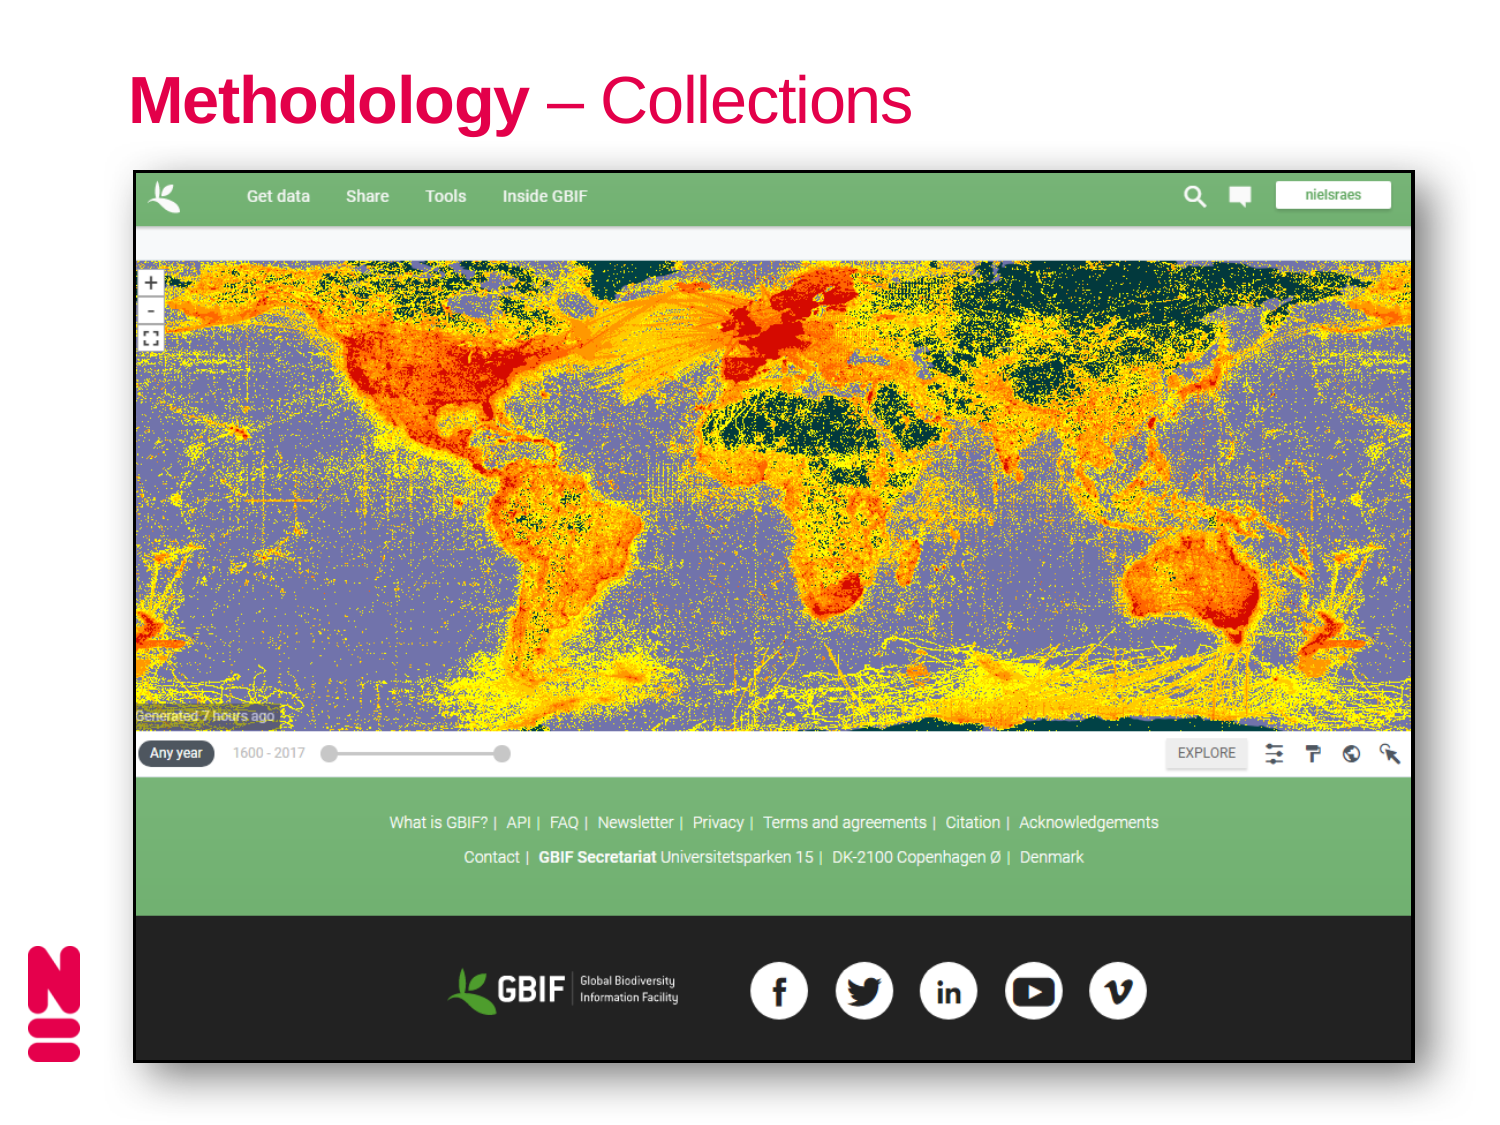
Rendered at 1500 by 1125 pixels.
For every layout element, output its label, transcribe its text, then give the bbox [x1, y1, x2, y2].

picture [135, 172, 1412, 1060]
picture [28, 946, 80, 1062]
title Methodology – Collections [128, 66, 1436, 174]
